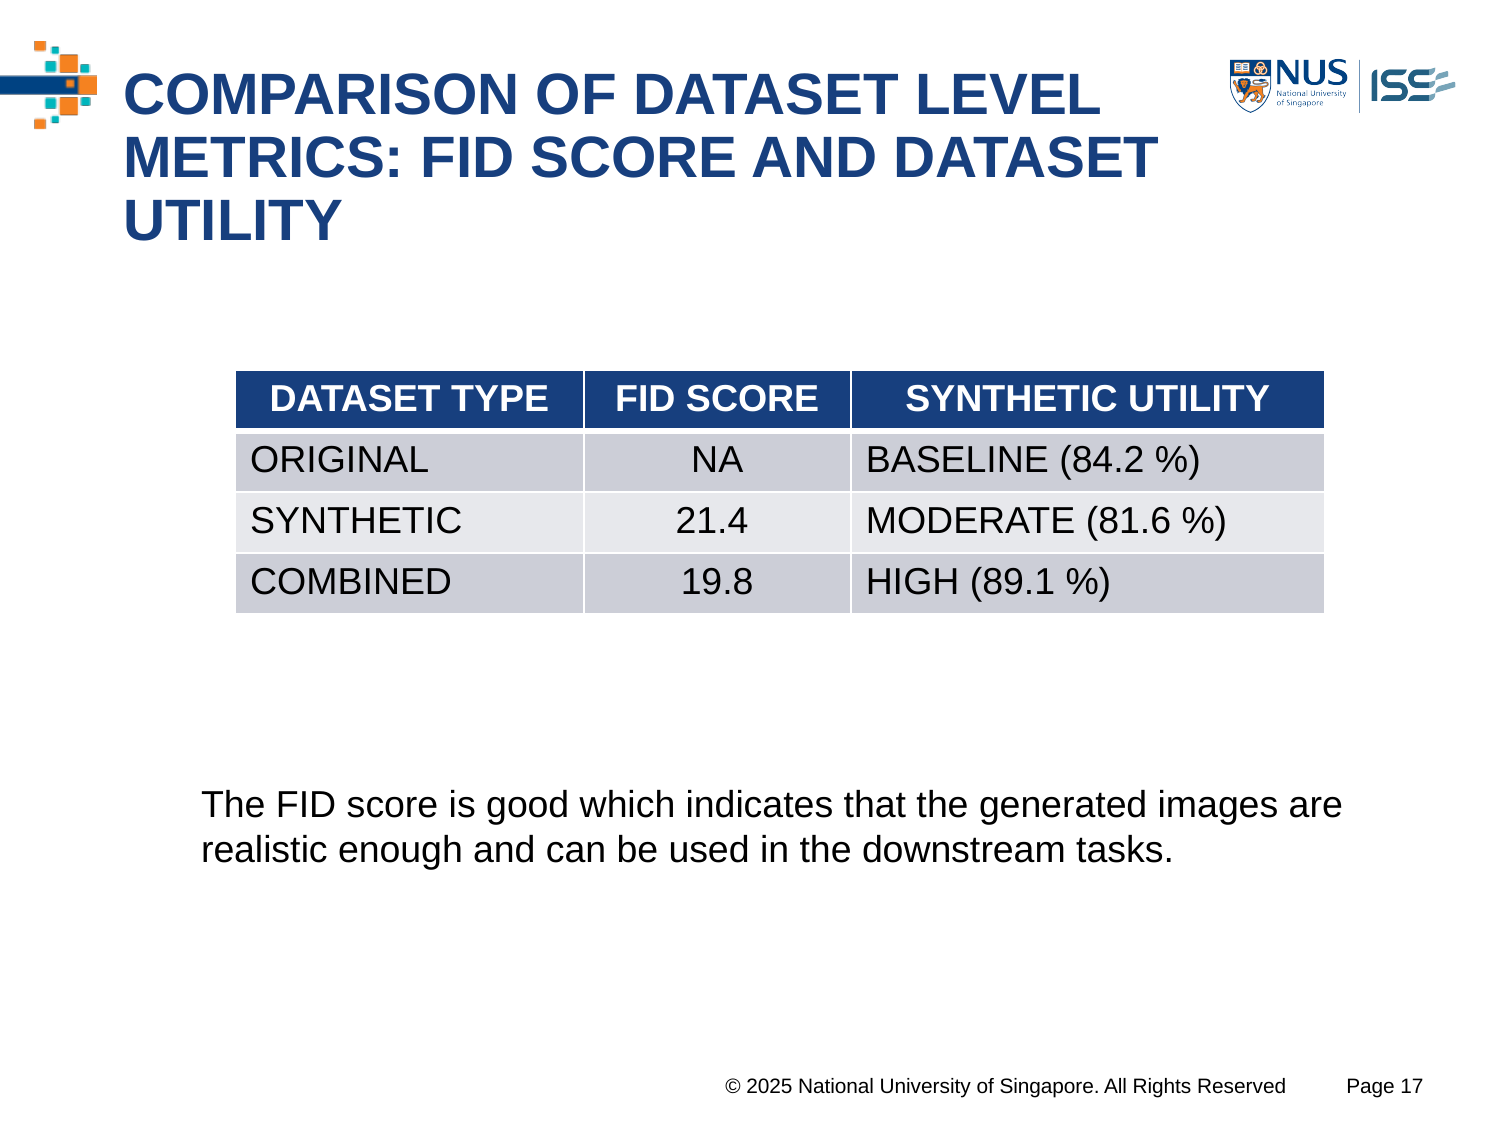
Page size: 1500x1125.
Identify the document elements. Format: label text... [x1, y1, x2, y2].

text_box The FID score is good which indicates that the generated images are realistic enough and can be used in the downstream tasks. [186, 772, 1455, 878]
table_cell BASELINE (84.2 %) [852, 434, 1324, 491]
table_cell HIGH (89.1 %) [852, 554, 1324, 613]
picture [1192, 30, 1493, 142]
table_cell MODERATE (81.6 %) [852, 493, 1324, 552]
table_cell NA [585, 434, 850, 491]
table_header SYNTHETIC UTILITY [852, 371, 1324, 428]
table_header DATASET TYPE [236, 371, 583, 428]
table_cell COMBINED [236, 554, 583, 613]
table_header FID SCORE [585, 371, 850, 428]
table_cell 21.4 [585, 493, 850, 552]
picture [0, 41, 97, 131]
table_cell ORIGINAL [236, 434, 583, 491]
table_cell SYNTHETIC [236, 493, 583, 552]
table_cell 19.8 [585, 554, 850, 613]
title COMPARISON OF DATASET LEVEL METRICS: FID SCORE AND DATASET UTILITY [108, 37, 1218, 281]
